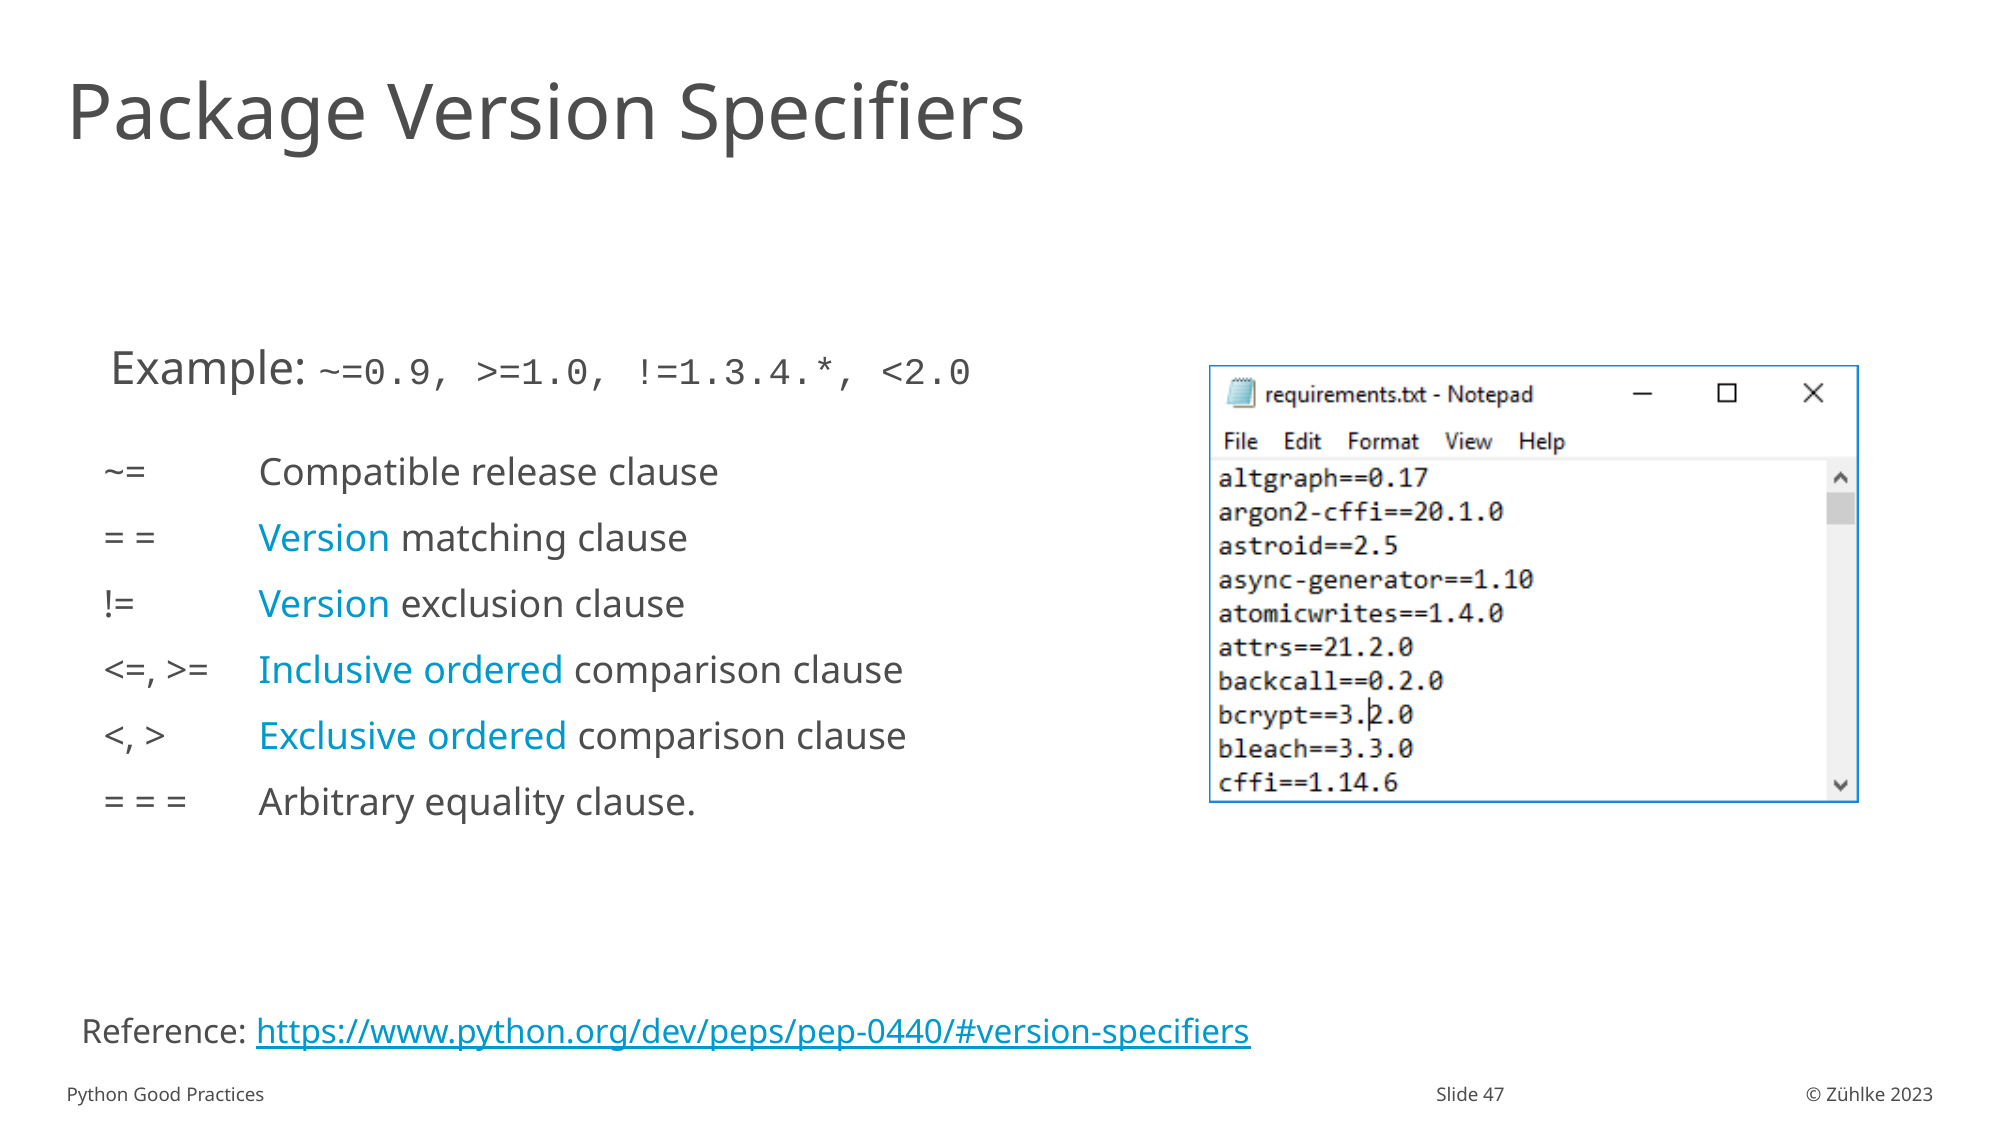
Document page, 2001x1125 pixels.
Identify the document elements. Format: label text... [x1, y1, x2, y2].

title Package Version Specifiers [66, 66, 1934, 177]
table_cell Arbitrary equality clause. [244, 768, 1000, 834]
text_box Reference: https://www.python.org/dev/peps/pep-0440/#version-specifiers [66, 1002, 1277, 1063]
table_cell = = [89, 504, 244, 570]
table_header ~= [89, 438, 244, 504]
table_cell <=, >= [89, 636, 244, 702]
table_cell Version matching clause [244, 504, 1000, 570]
table_header Compatible release clause [244, 438, 1000, 504]
text_box Example: ~=0.9, >=1.0, !=1.3.4.*, <2.0 [110, 338, 1055, 414]
table_cell = = = [89, 768, 244, 834]
table_cell Version exclusion clause [244, 570, 1000, 636]
table_cell <, > [89, 702, 244, 768]
picture [1208, 365, 1859, 804]
table_cell Inclusive ordered comparison clause [244, 636, 1000, 702]
table_cell != [89, 570, 244, 636]
table_cell Exclusive ordered comparison clause [244, 702, 1000, 768]
